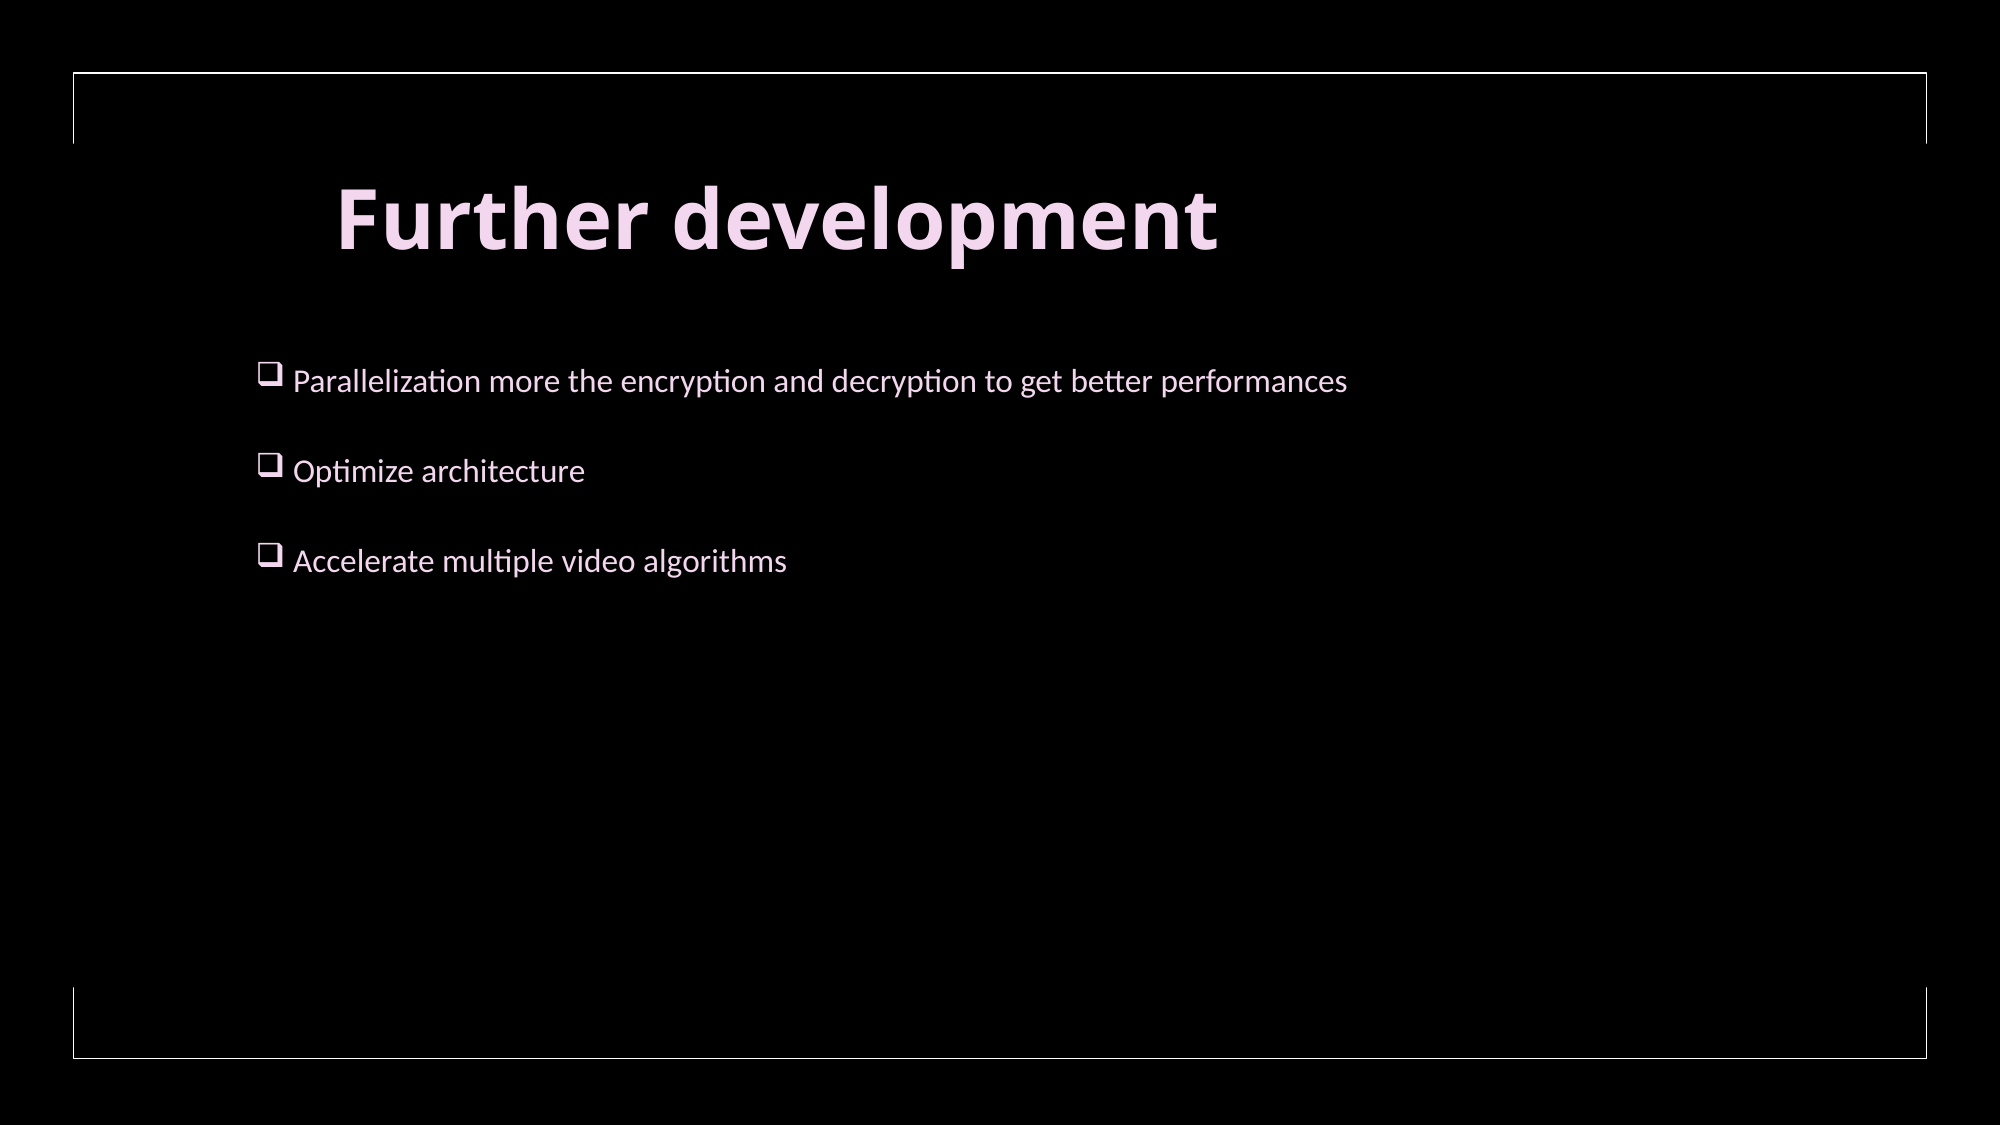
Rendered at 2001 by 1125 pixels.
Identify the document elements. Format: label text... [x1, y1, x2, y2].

title Further development [314, 146, 1255, 308]
list Parallelization more the encryption and decryption to get better performances Optimize architecture Accelerate multiple video algorithms [135, 333, 1549, 1029]
